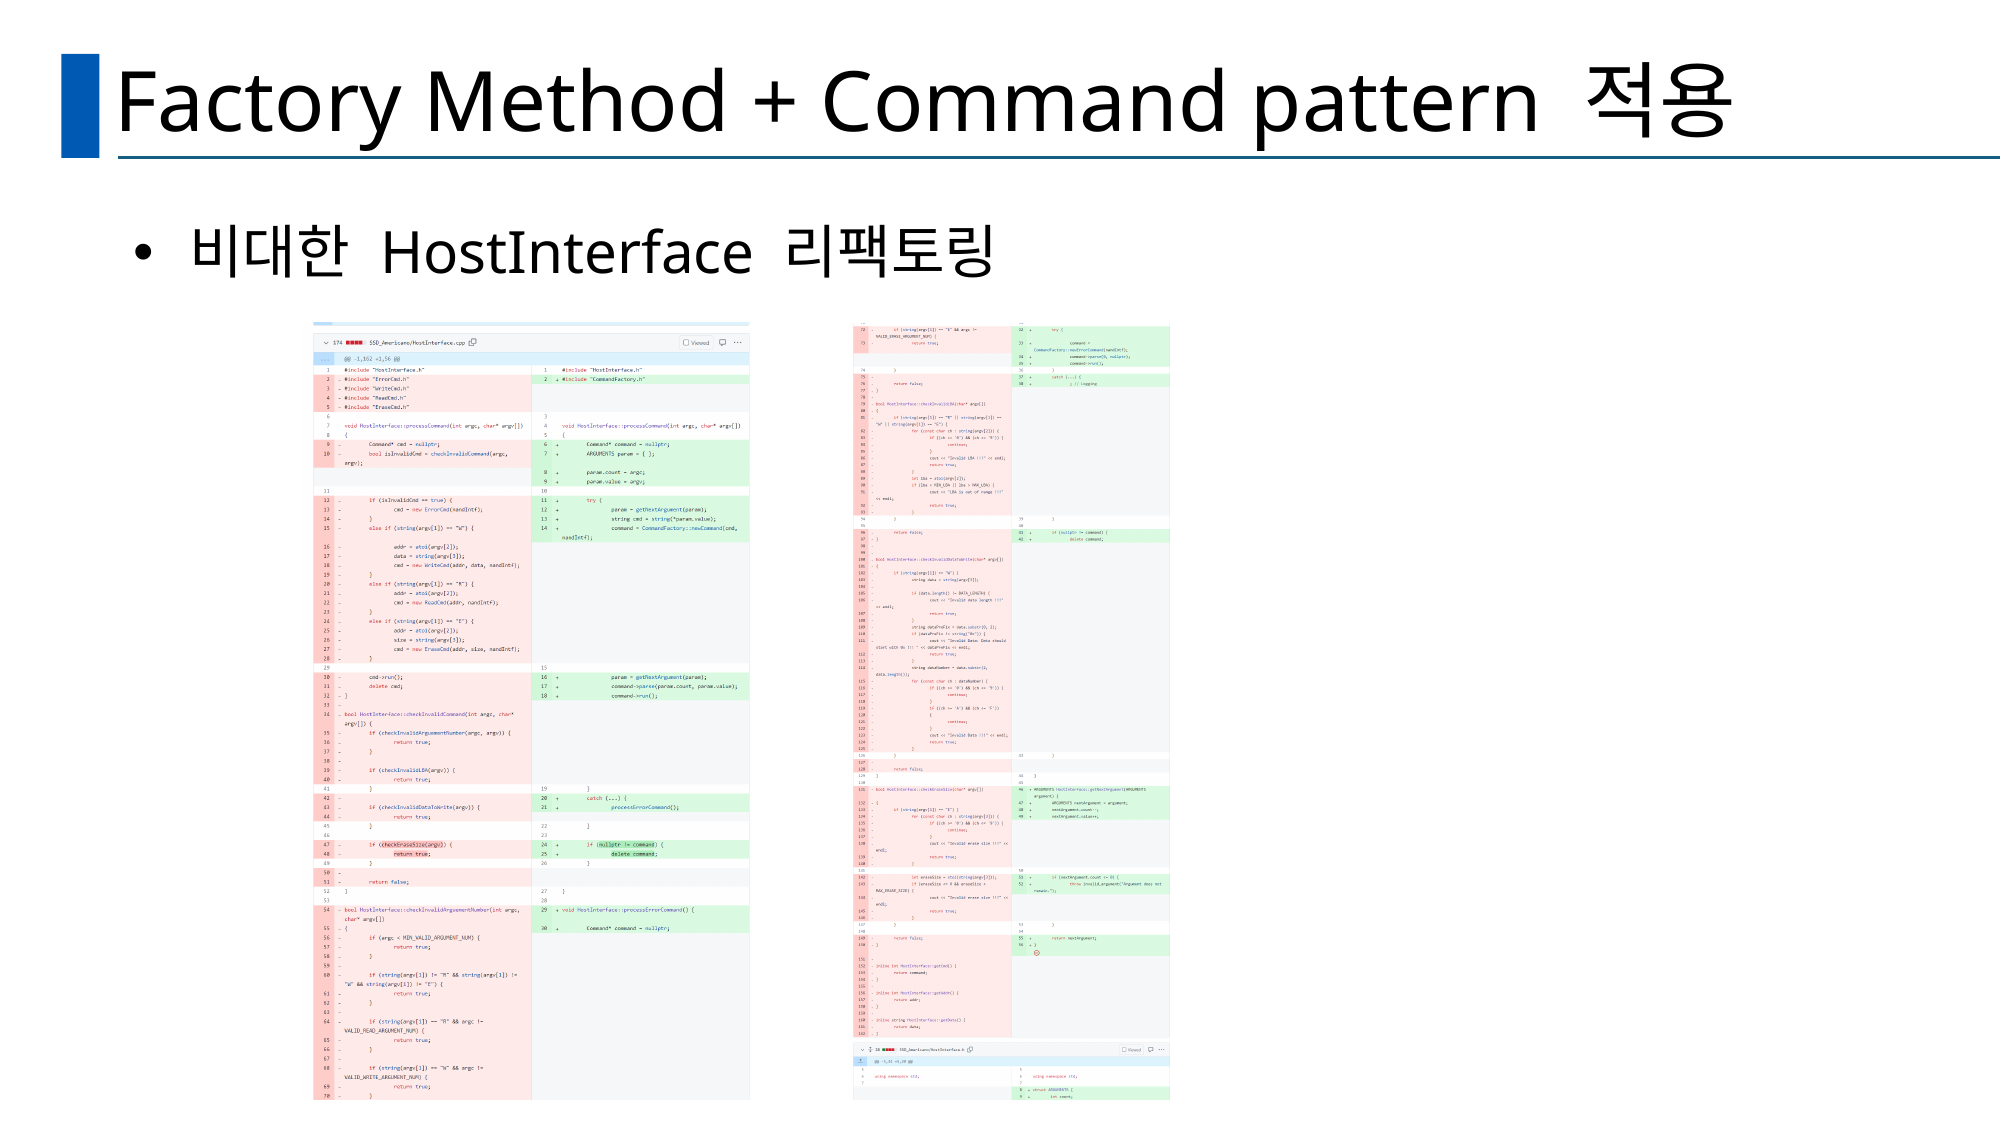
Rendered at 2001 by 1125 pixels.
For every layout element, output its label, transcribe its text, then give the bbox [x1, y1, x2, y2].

picture [302, 322, 782, 1100]
title Factory Method + Command pattern 적용 [99, 50, 1825, 158]
list 비대한 HostInterface 리팩토링 [99, 215, 1825, 1025]
picture [844, 322, 1179, 1101]
